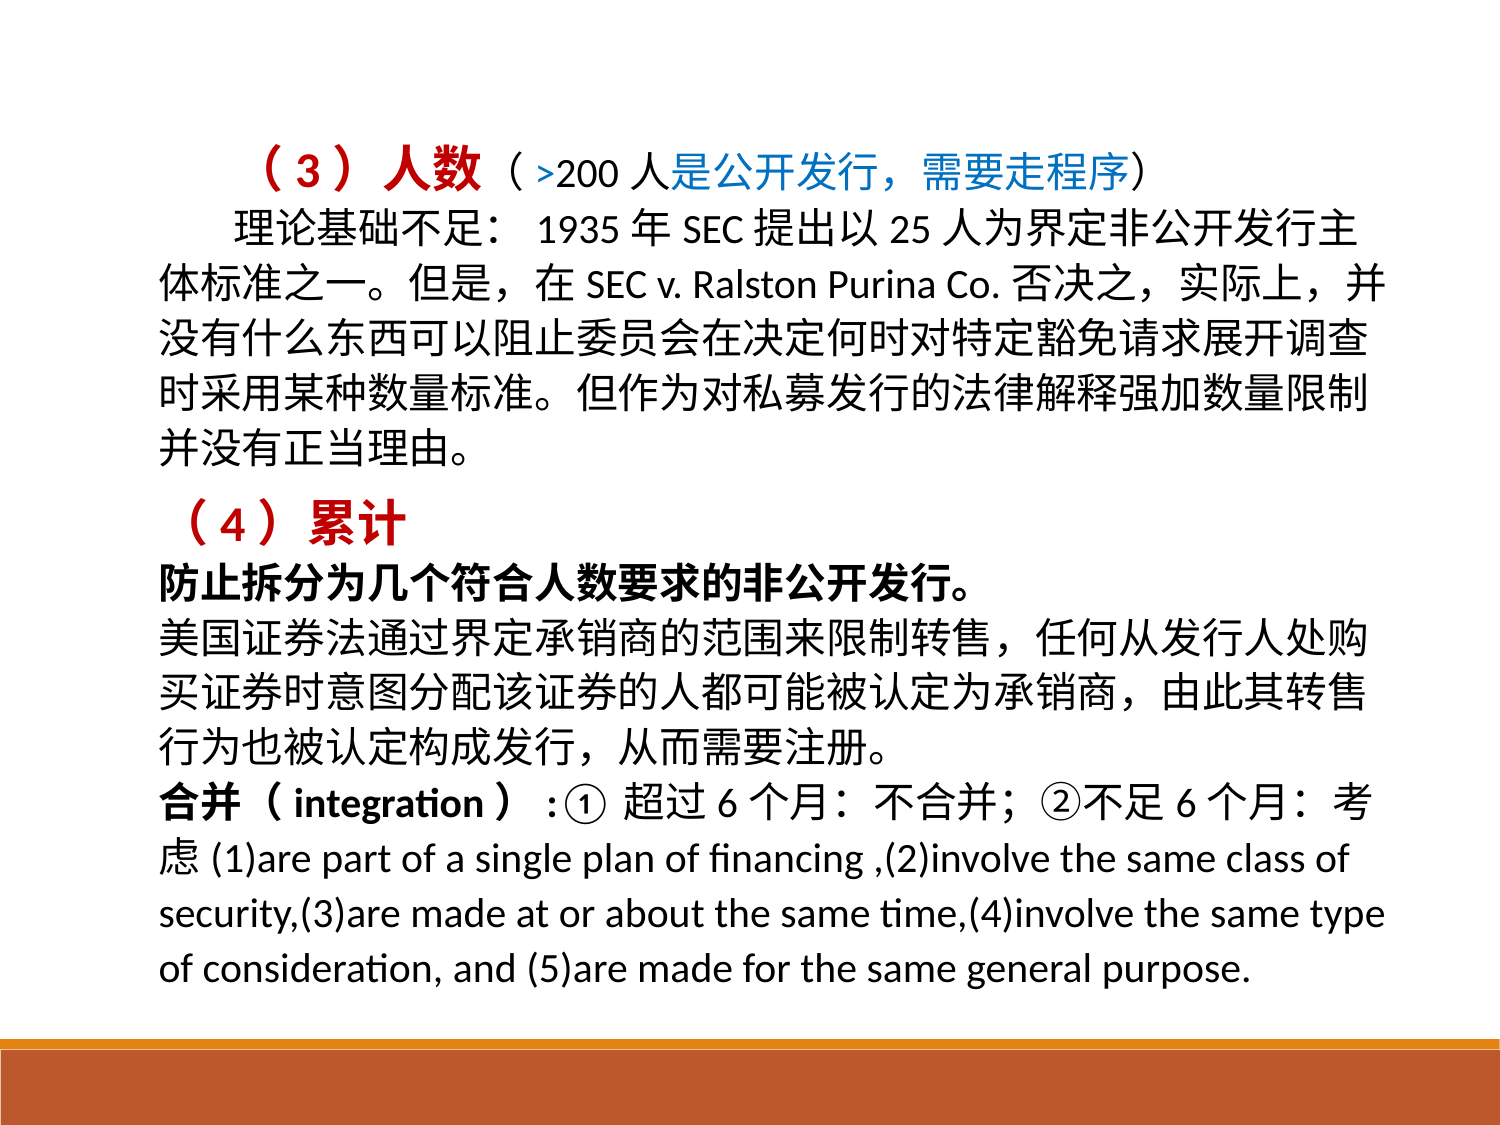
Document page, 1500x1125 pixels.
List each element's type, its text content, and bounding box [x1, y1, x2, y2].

text_box （4）累计 防止拆分为几个符合人数要求的非公开发行。 美国证券法通过界定承销商的范围来限制转售，任何从发行人处购买证券时意图分配该证券的人都可能被认定为承销商，由此其转售行为也被认定构成发行，从而需要注册。 合并（integration）:①超过6个月：不合并；②不足6个月：考虑(1)are part of a single plan of financing ,(2)involve the same class of security,(3)are made at or about the same time,(4)involve the same type of consideration, and (5)are made for the same general purpose. [143, 478, 1413, 999]
text_box （3）人数（>200人是公开发行，需要走程序） 理论基础不足：1935年SEC提出以25人为界定非公开发行主体标准之一。但是，在SEC v. Ralston Purina Co.否决之，实际上，并没有什么东西可以阻止委员会在决定何时对特定豁免请求展开调查时采用某种数量标准。但作为对私募发行的法律解释强加数量限制并没有正当理由。 [143, 123, 1413, 478]
